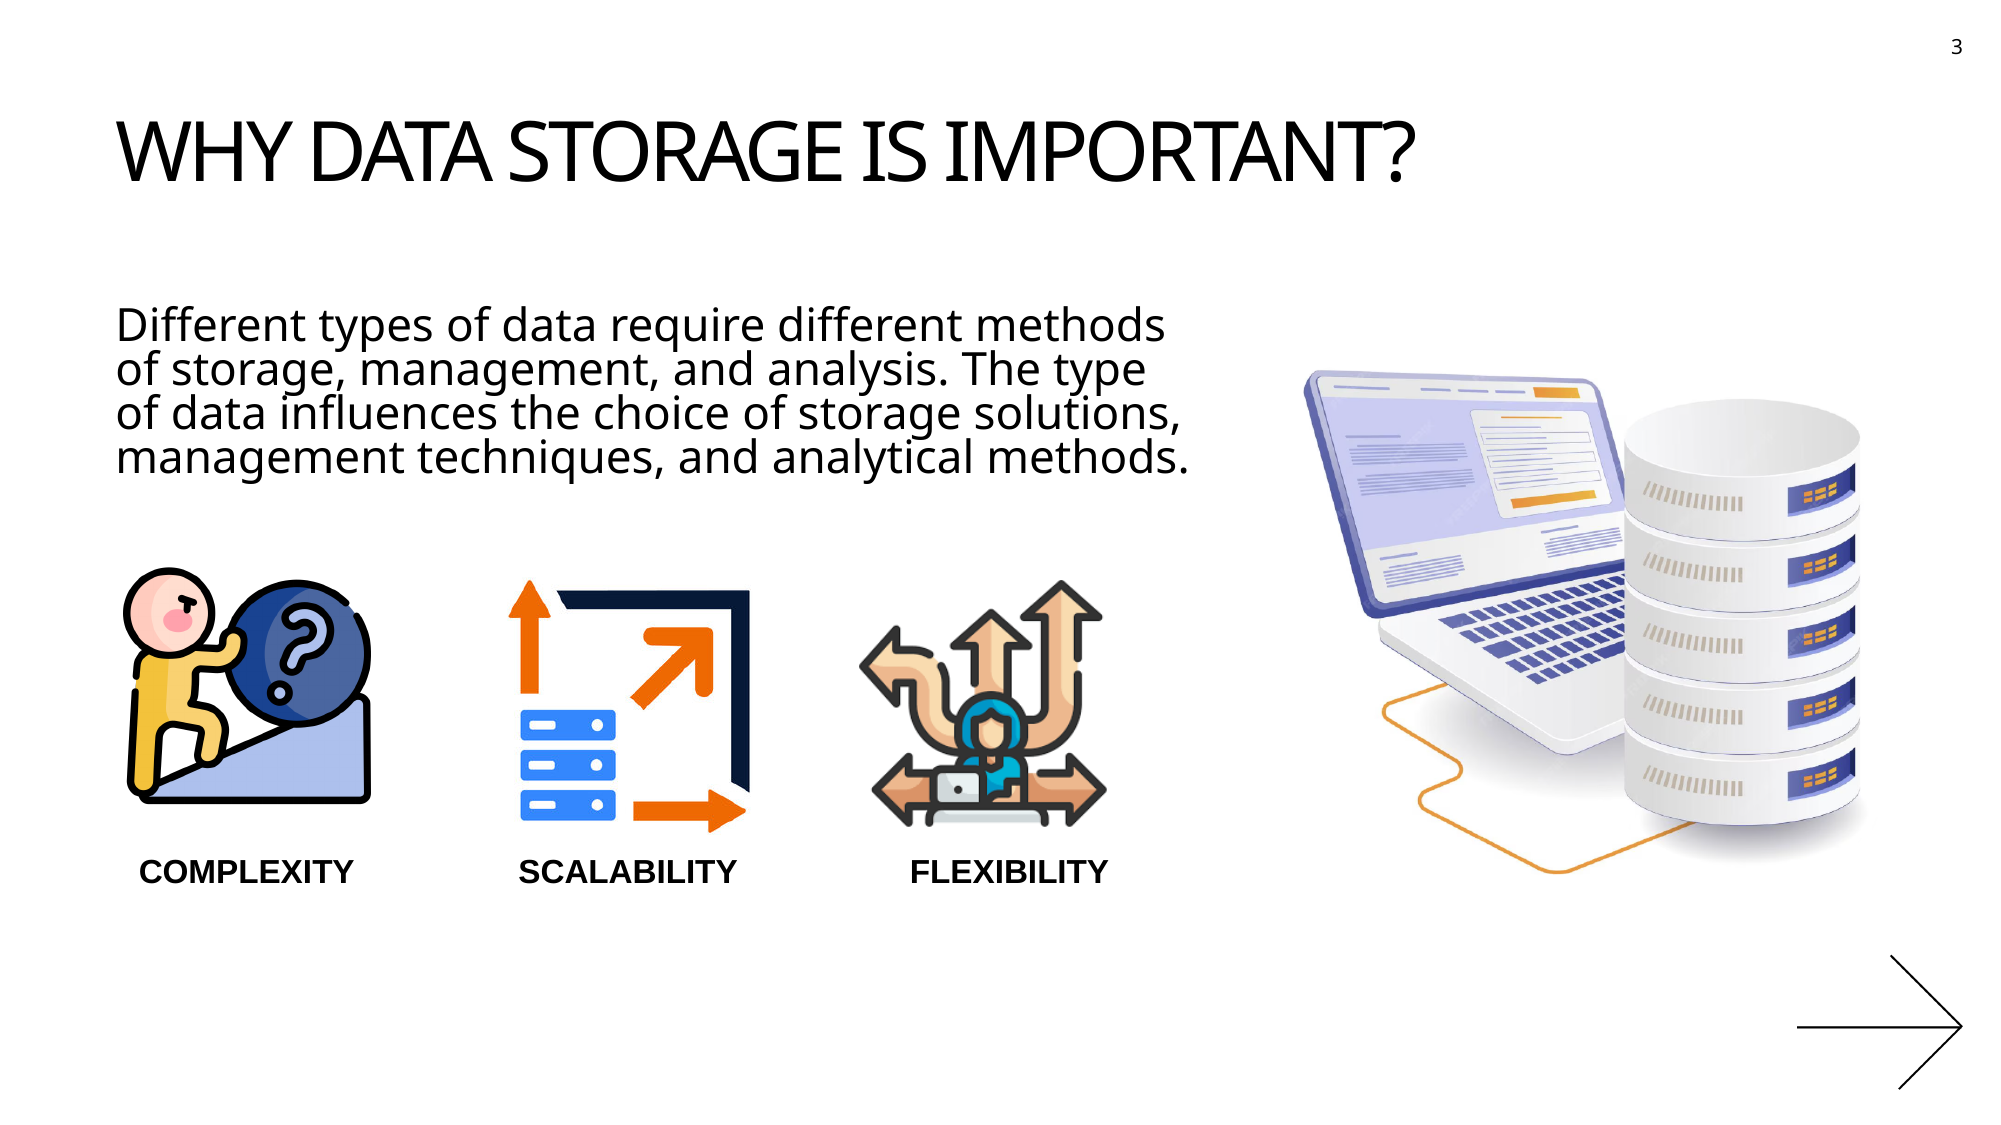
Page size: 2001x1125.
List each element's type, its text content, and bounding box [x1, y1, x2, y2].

picture [1269, 339, 1921, 899]
picture [123, 562, 371, 809]
text_box FLEXIBILITY [872, 842, 1147, 898]
text_box COMPLEXITY [100, 842, 394, 898]
slide_number 3 [1907, 18, 1978, 78]
text_box SCALABILITY [490, 842, 766, 898]
text_box Different types of data require different methods of storage, management, and analysis. The type of data influences the choice of storage solutions, management techniques, and analytical methods. [100, 264, 1213, 525]
list WHY DATA STORAGE IS IMPORTANT? [100, 76, 1662, 206]
picture [495, 575, 766, 835]
picture [1797, 944, 1963, 1110]
picture [851, 571, 1115, 835]
